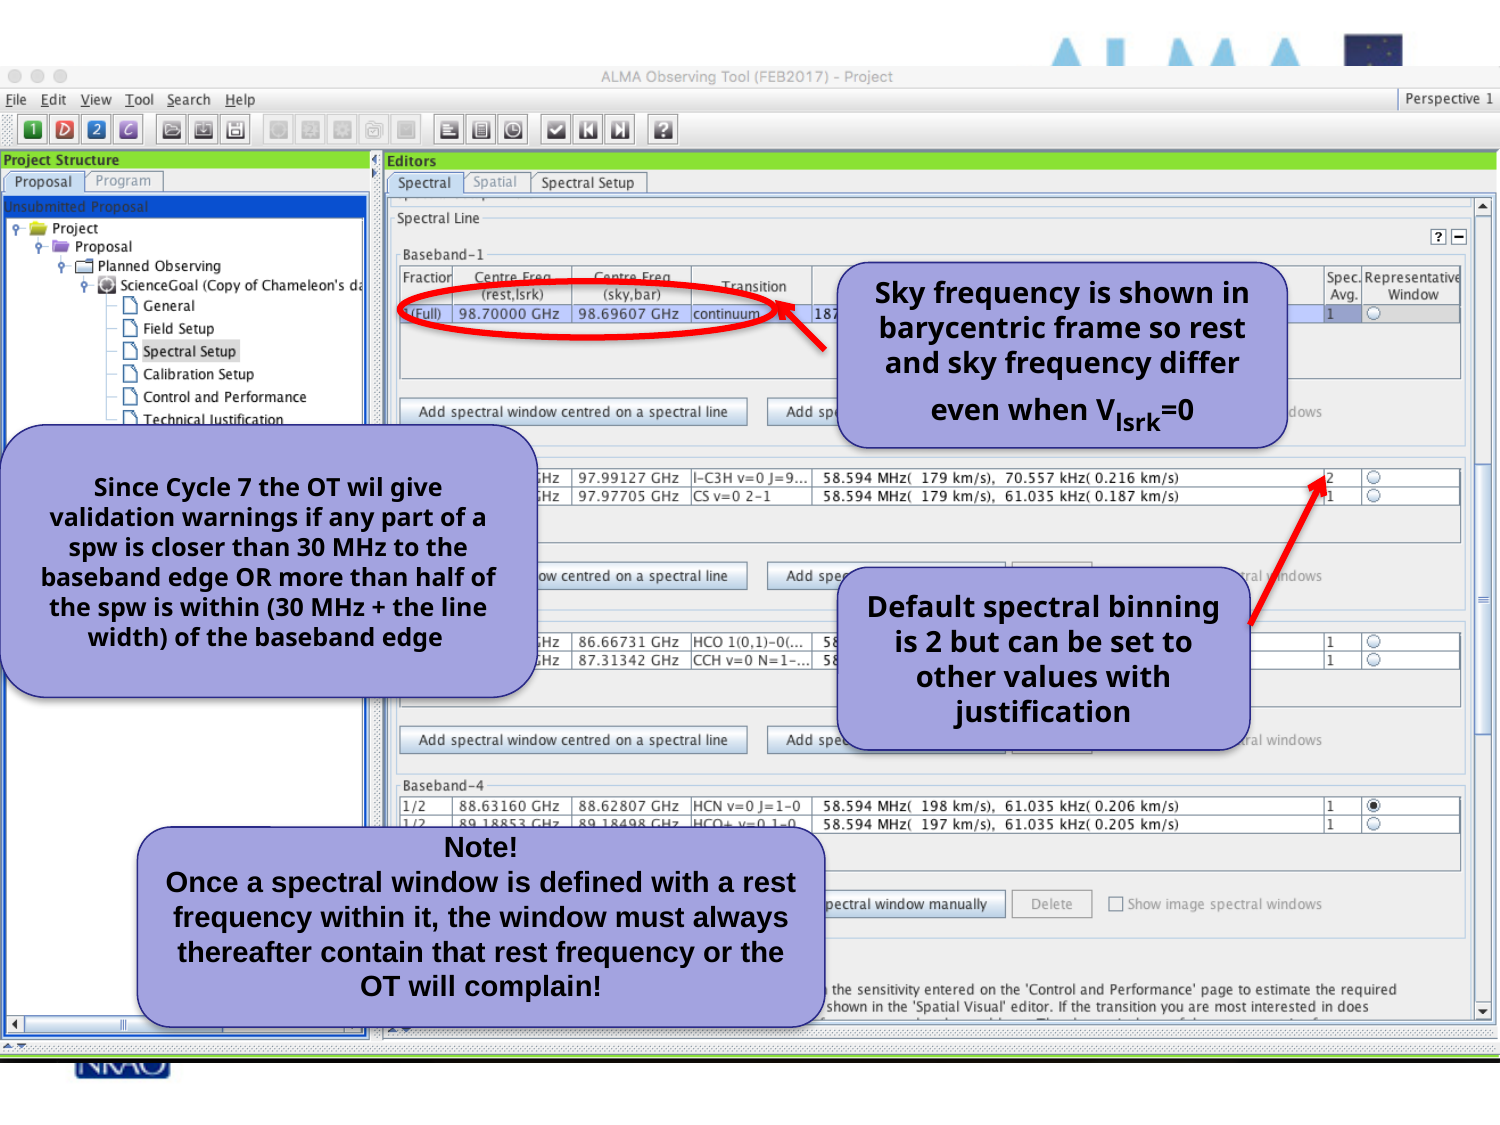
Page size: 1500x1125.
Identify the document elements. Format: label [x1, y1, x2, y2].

text_box [774, 299, 826, 351]
picture [0, 1063, 1500, 1125]
picture [0, 0, 1500, 66]
text_box [0, 66, 1500, 1063]
text_box [1249, 474, 1326, 626]
